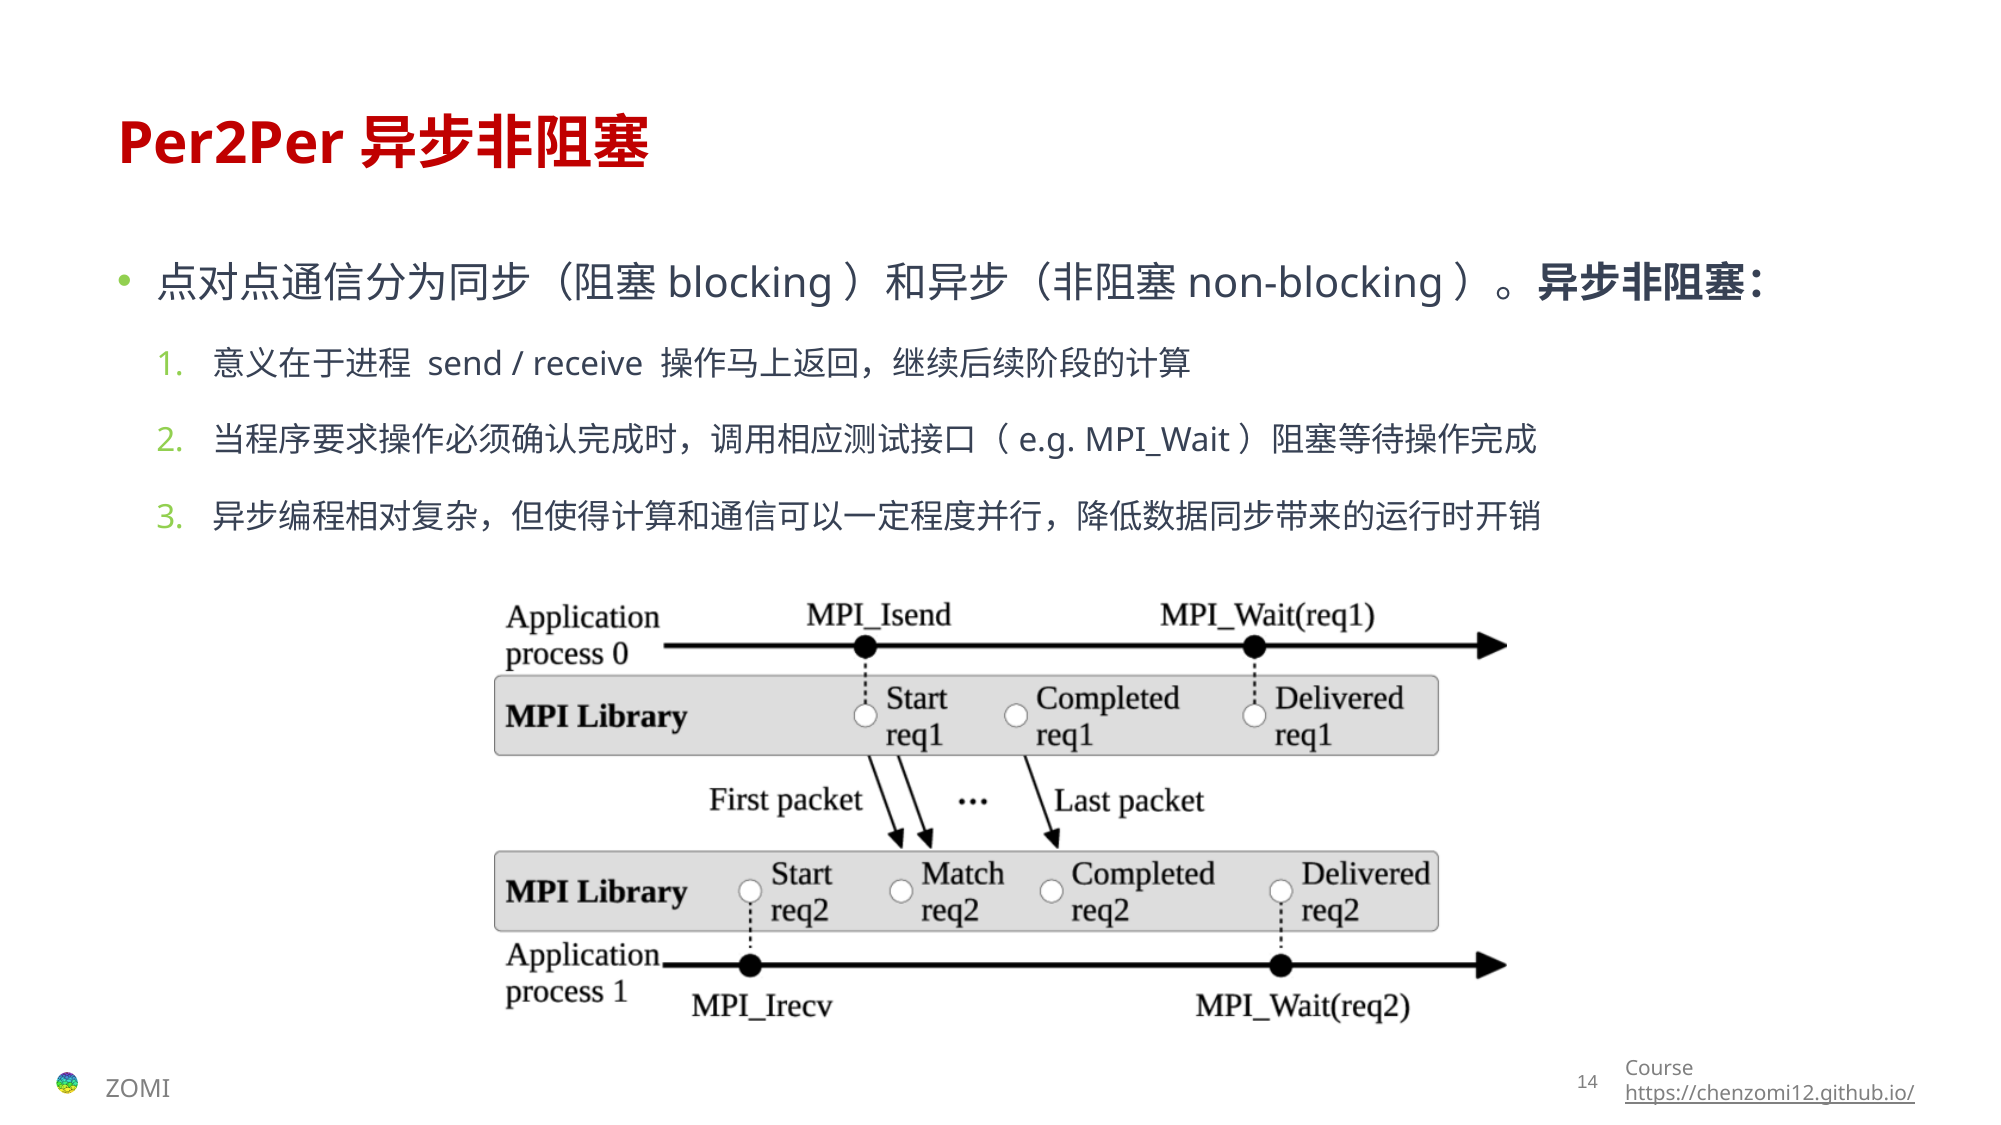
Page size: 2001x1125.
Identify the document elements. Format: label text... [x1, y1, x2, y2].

picture [494, 584, 1507, 1034]
title Per2Per异步非阻塞 [102, 91, 1901, 189]
list 点对点通信分为同步（阻塞blocking）和异步（非阻塞non-blocking）。异步非阻塞： 意义在于进程 send / receive 操作马上返回，继续后续阶段的计算 当程序要求操作必须确认完成时，调用相应测试接口（e.g. MPI_Wait）阻塞等待操作完成 异步编程相对复杂，但使得计算和通信可以一定程度并行，降低数据同步带来的运行时开销 [102, 223, 1901, 1043]
picture [57, 1073, 77, 1093]
